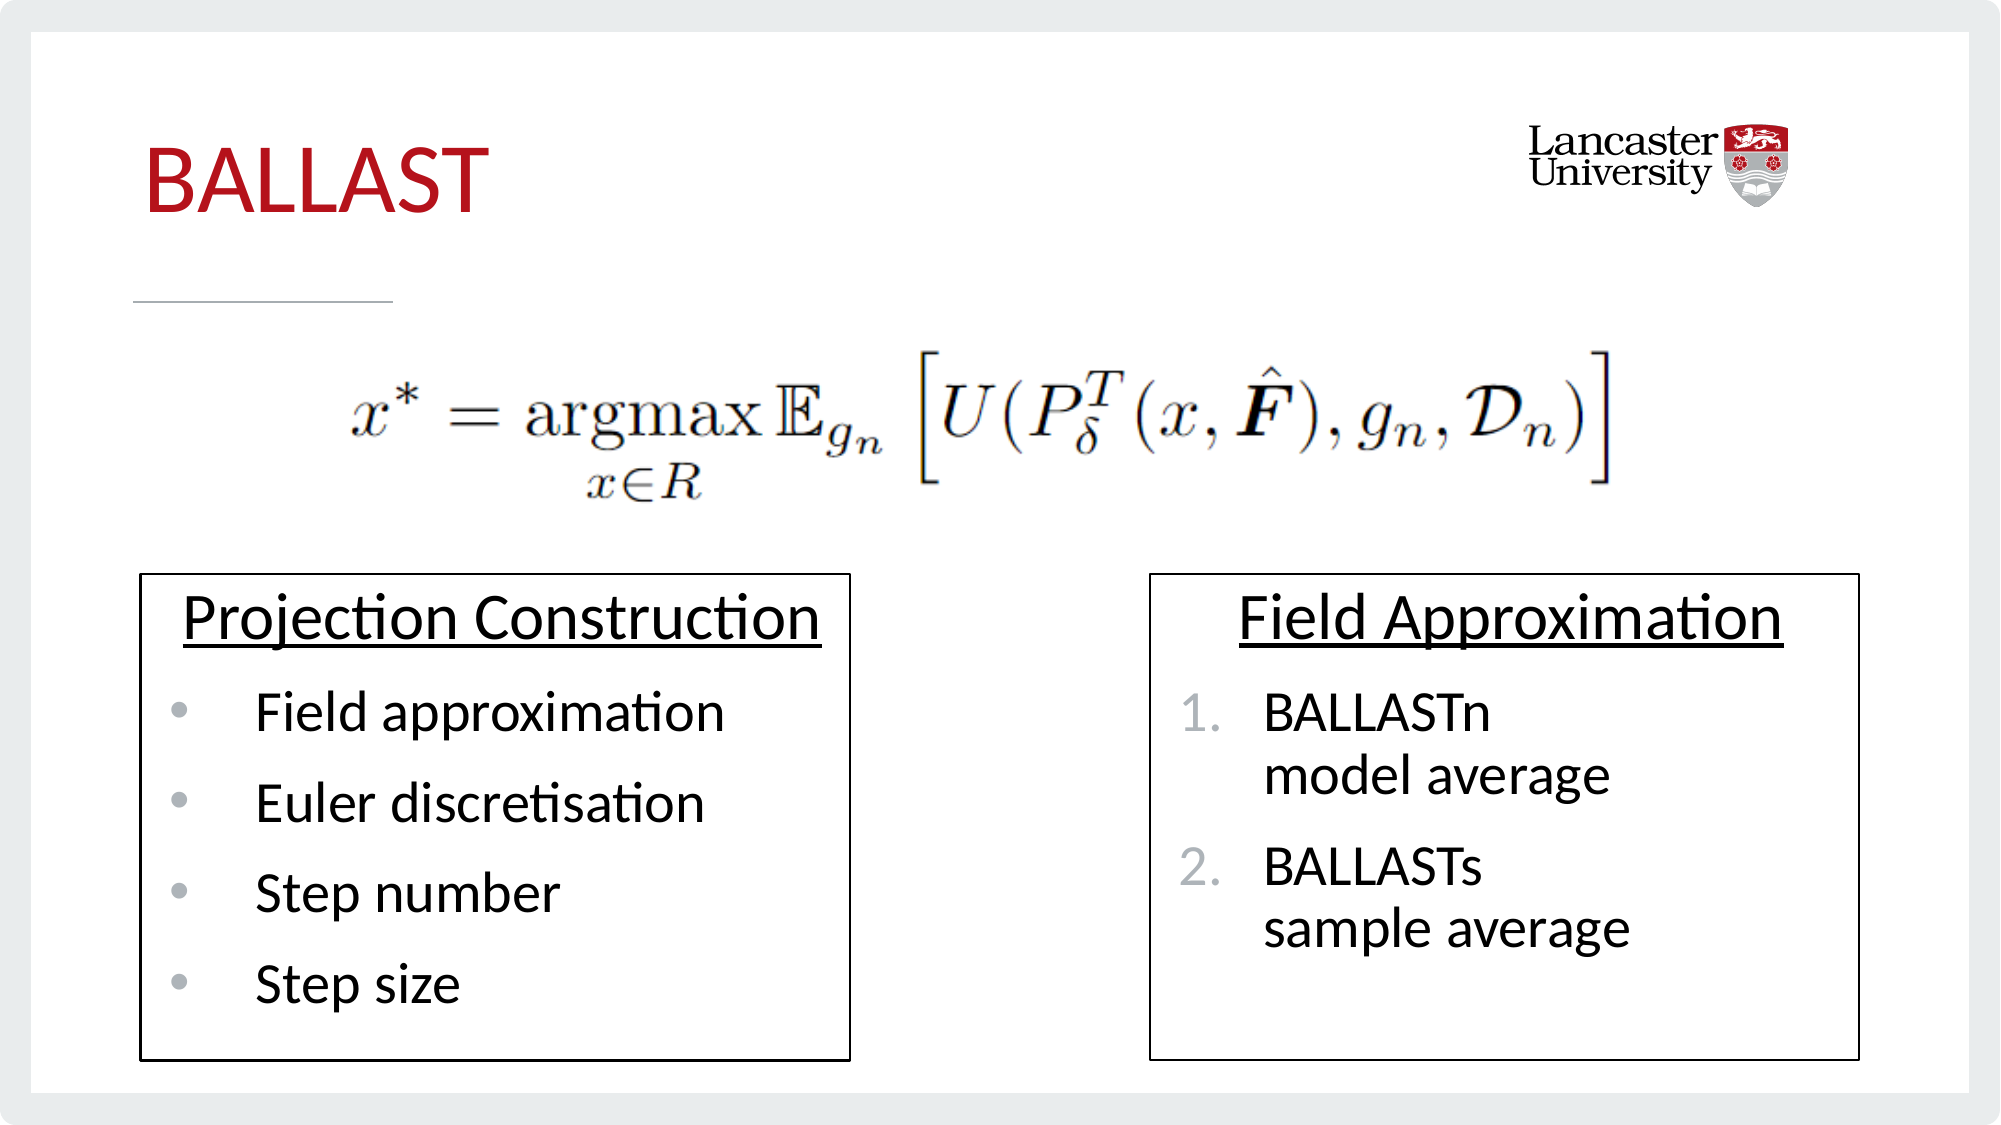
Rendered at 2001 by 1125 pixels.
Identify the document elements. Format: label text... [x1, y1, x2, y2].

title BALLAST [128, 78, 1482, 279]
picture [1529, 124, 1788, 207]
picture [318, 316, 1627, 537]
text_box Field Approximation BALLASTn model average BALLASTs sample average [1149, 574, 1860, 1061]
